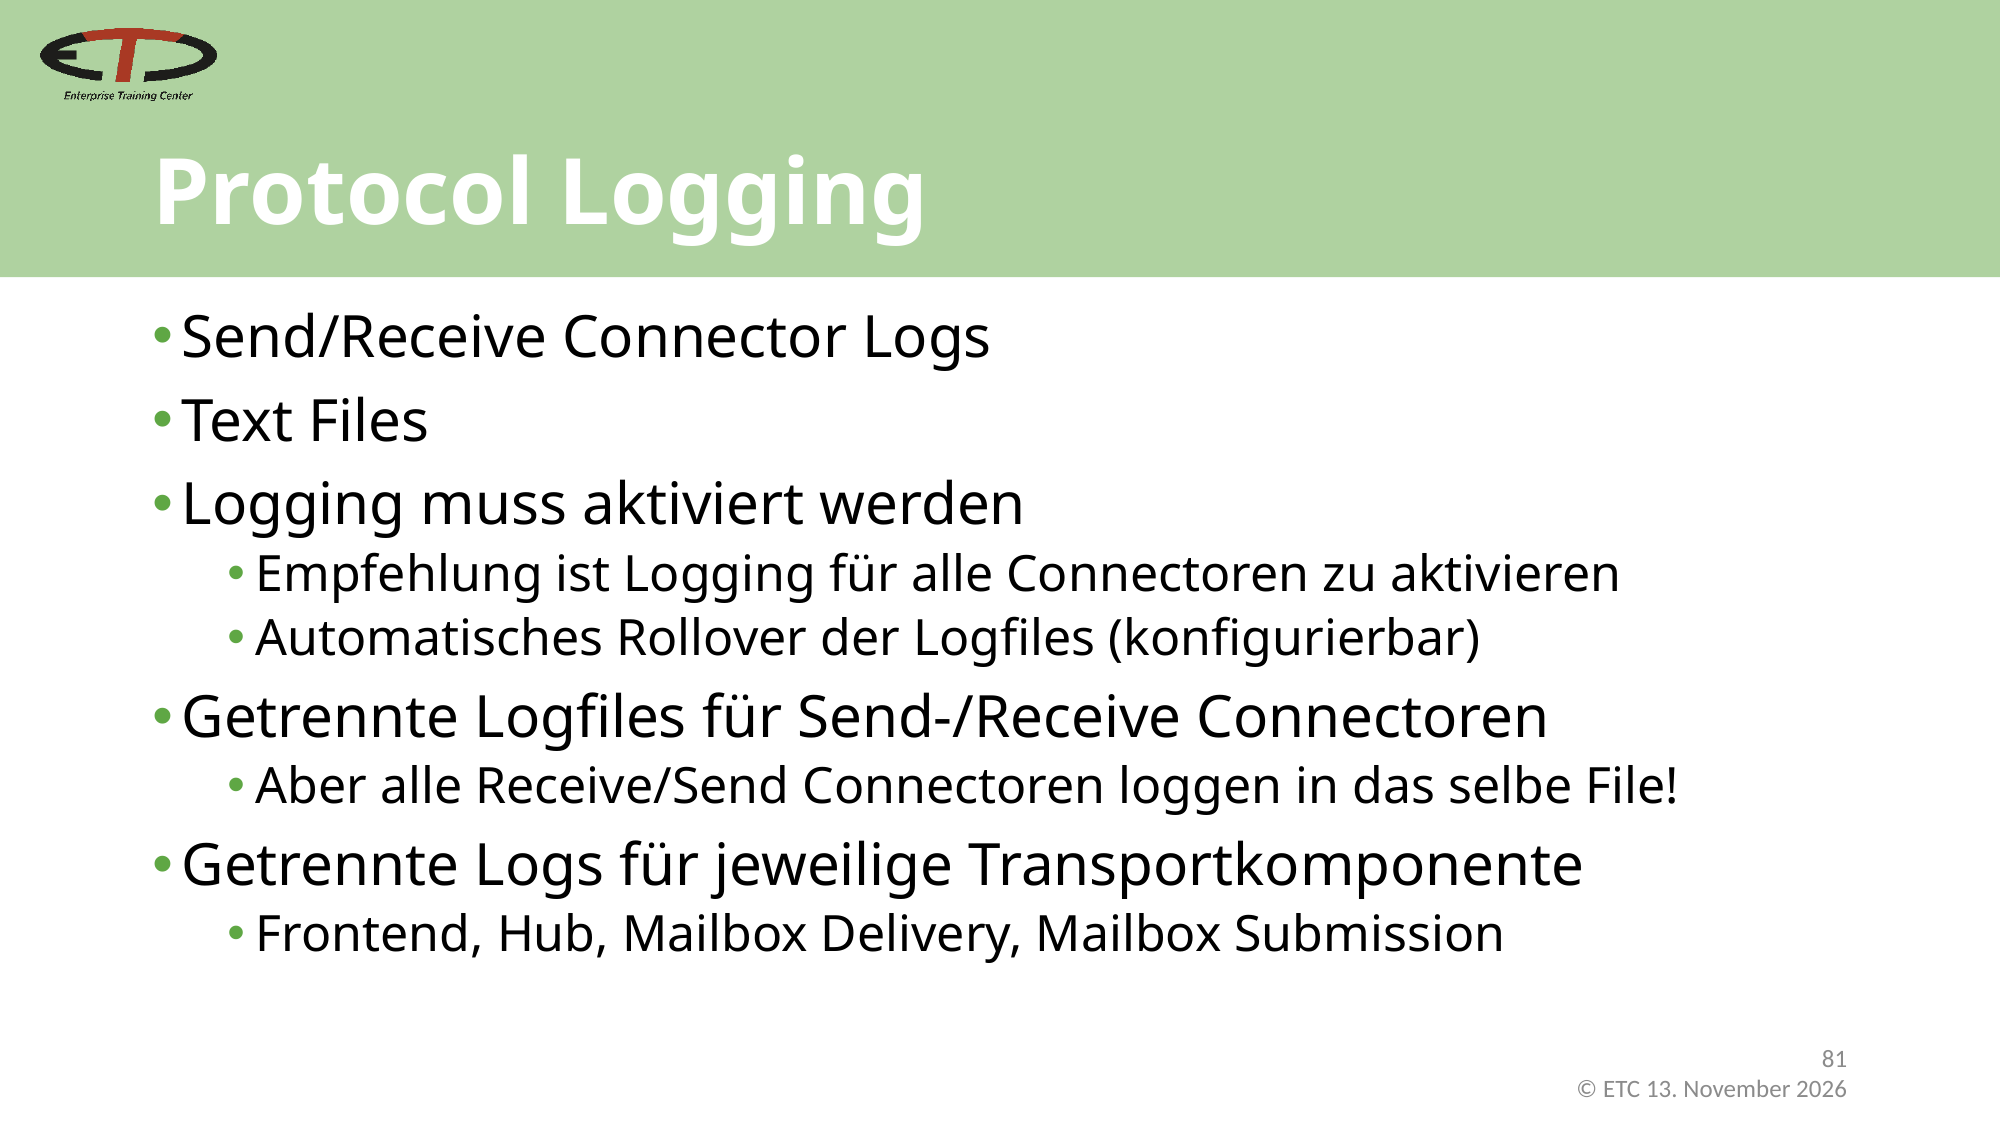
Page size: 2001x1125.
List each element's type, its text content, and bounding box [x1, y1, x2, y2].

title Protocol Logging [137, 113, 1863, 278]
slide_number 81 © ETC Februar 21 [1412, 1042, 1863, 1103]
list Send/Receive Connector Logs Text Files Logging muss aktiviert werden Empfehlung ist Logging für alle Connectoren zu aktivieren Automatisches Rollover der Logfiles (konfigurierbar) Getrennte Logfiles für Send-/Receive Connectoren Aber alle Receive/Send Connectoren loggen in das selbe File! Getrennte Logs für jeweilige Transportkomponente Frontend, Hub, Mailbox Delivery, Mailbox Submission [137, 299, 1863, 1014]
picture [40, 28, 217, 101]
